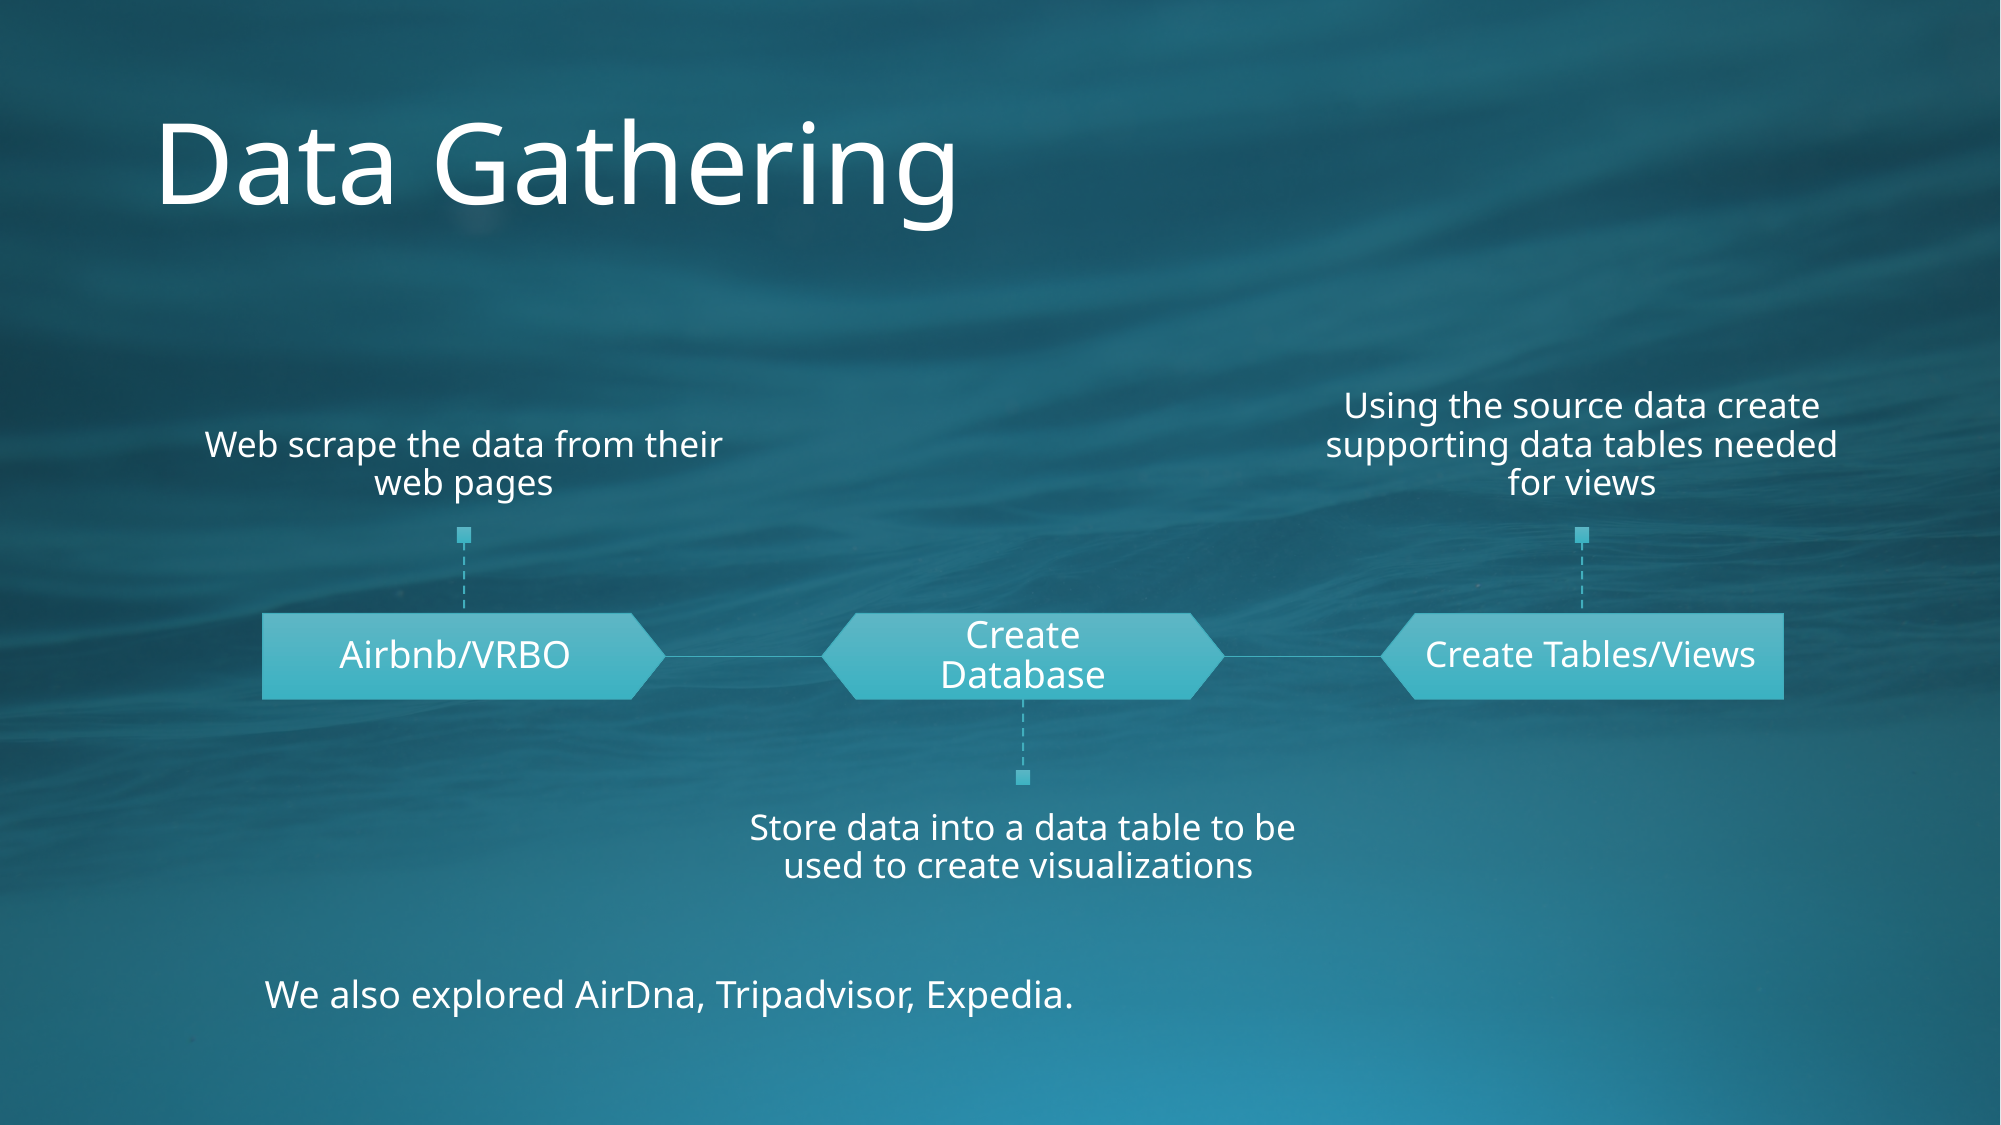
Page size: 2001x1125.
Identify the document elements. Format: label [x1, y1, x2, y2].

picture [0, 0, 2001, 1125]
list [183, 299, 1863, 1014]
